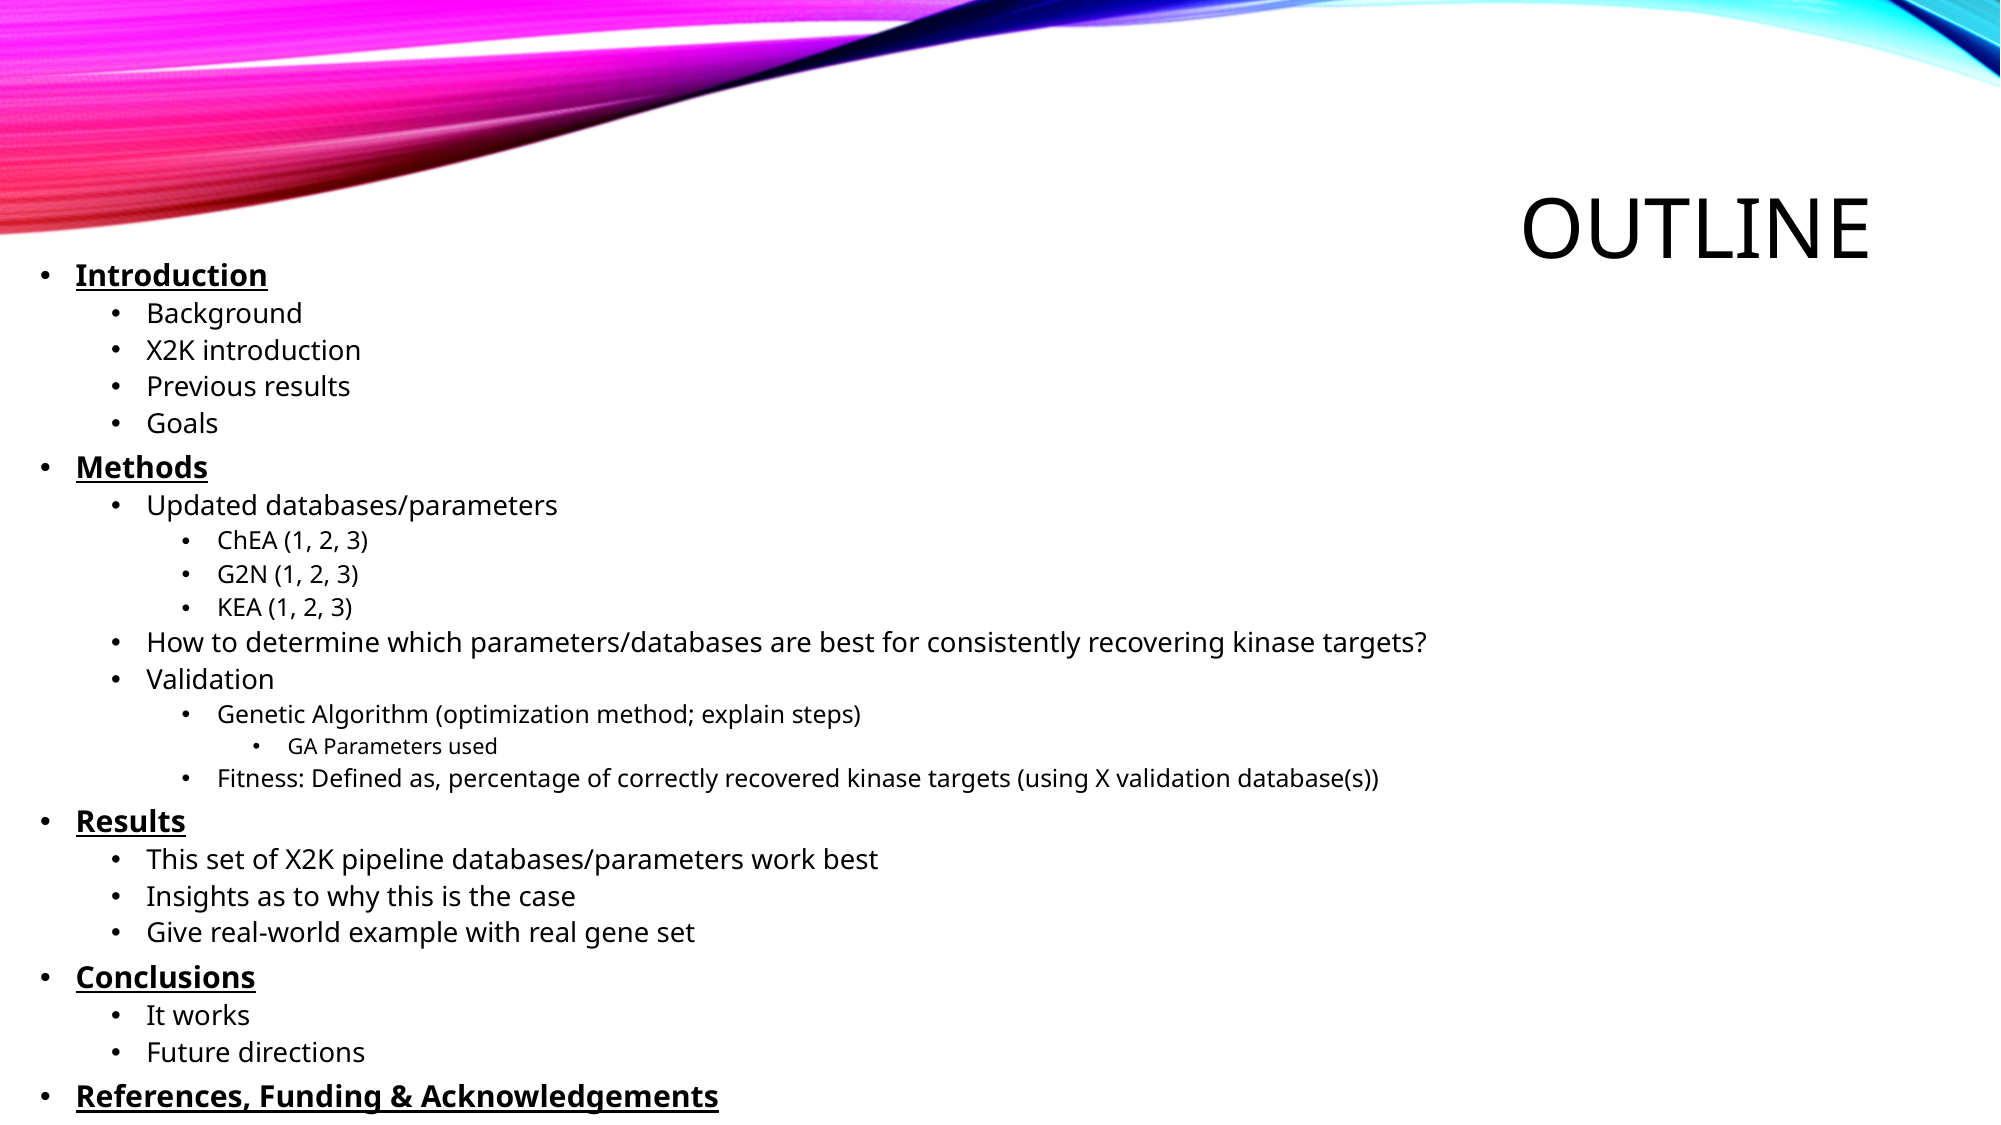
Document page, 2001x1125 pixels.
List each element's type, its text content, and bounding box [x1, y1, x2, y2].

list Introduction Background X2K introduction Previous results Goals Methods Updated databases/parameters ChEA (1, 2, 3) G2N (1, 2, 3) KEA (1, 2, 3) How to determine which parameters/databases are best for consistently recovering kinase targets? Validation Genetic Algorithm (optimization method; explain steps) GA Parameters used Fitness: Defined as, percentage of correctly recovered kinase targets (using X validation database(s)) Results This set of X2K pipeline databases/parameters work best Insights as to why this is the case Give real-world example with real gene set Conclusions It works Future directions References, Funding & Acknowledgements [25, 252, 1942, 1125]
title OUTLINE [474, 125, 1888, 252]
picture [1890, 0, 2000, 75]
picture [1910, 0, 2000, 45]
picture [0, 0, 2000, 237]
